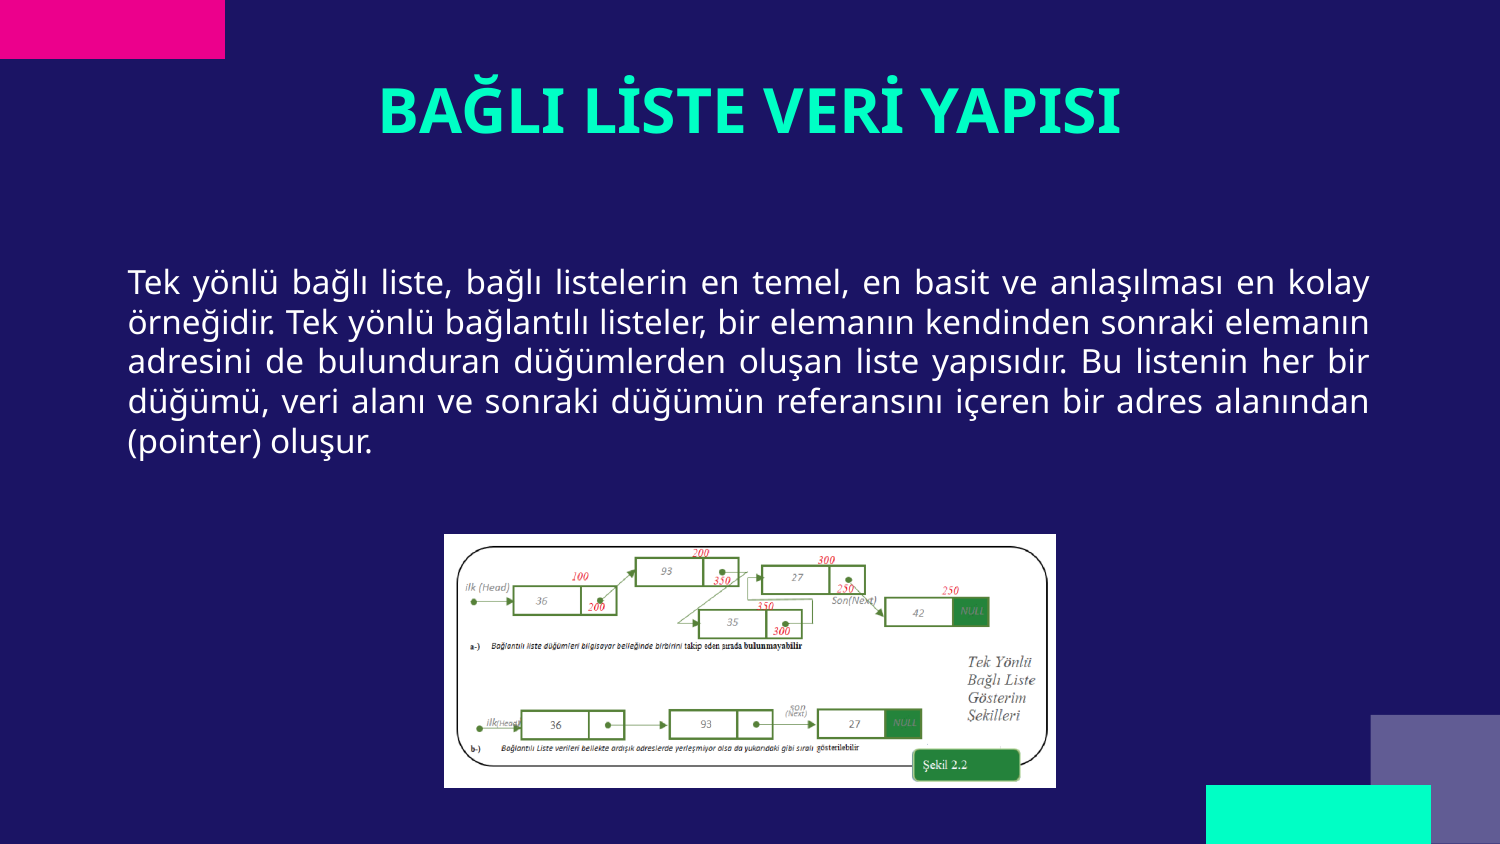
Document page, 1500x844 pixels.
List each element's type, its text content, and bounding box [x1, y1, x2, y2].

text_box Tek yönlü bağlı liste, bağlı listelerin en temel, en basit ve anlaşılması en kolay örneğidir. Tek yönlü bağlantılı listeler, bir elemanın kendinden sonraki elemanın adresini de bulunduran düğümlerden oluşan liste yapısıdır. Bu listenin her bir düğümü, veri alanı ve sonraki düğümün referansını içeren bir adres alanından (pointer) oluşur. [112, 206, 1387, 556]
picture [444, 534, 1056, 788]
title BAĞLI LİSTE VERİ YAPISI [123, 56, 1377, 166]
